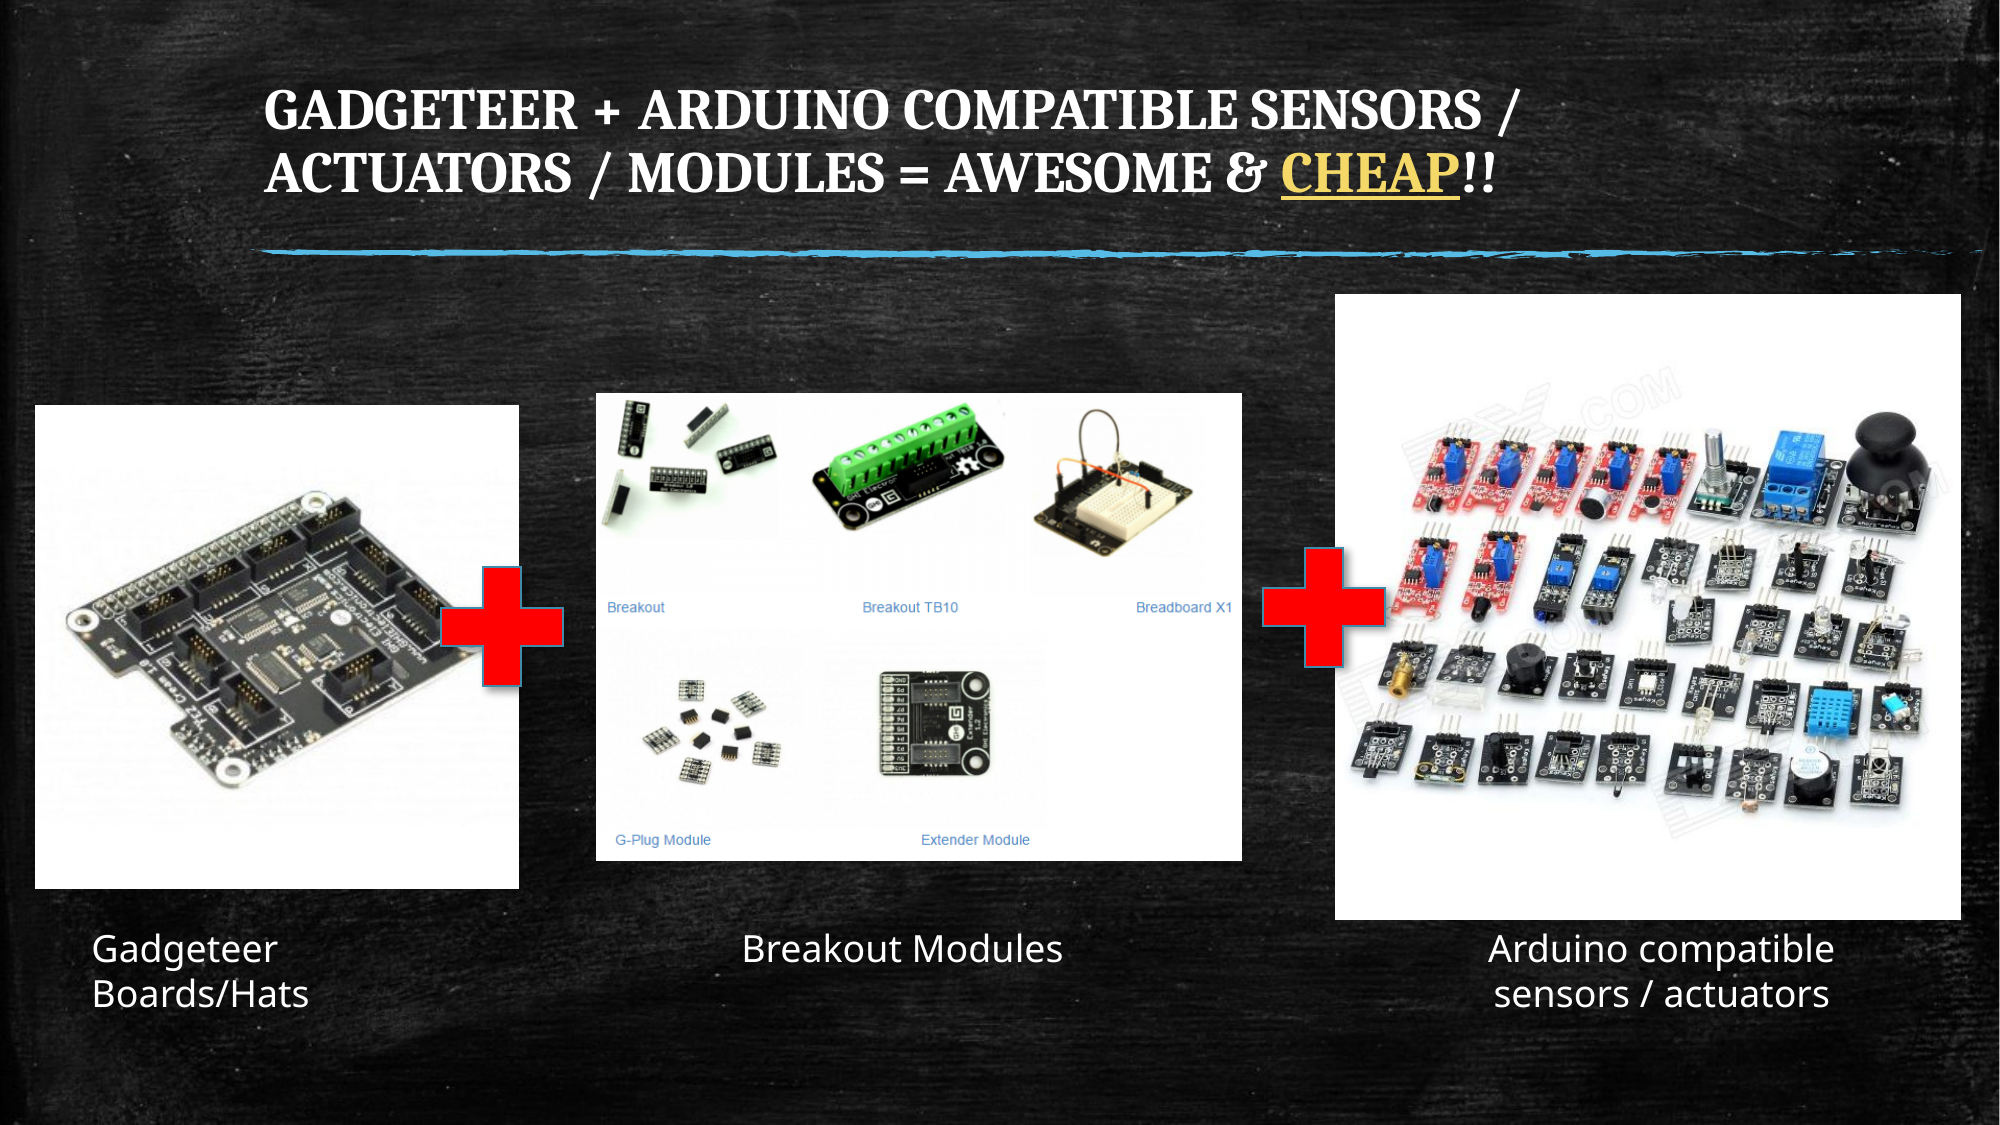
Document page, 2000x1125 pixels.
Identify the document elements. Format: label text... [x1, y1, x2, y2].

text_box [1262, 547, 1335, 668]
text_box Arduino compatible sensors / actuators [1461, 921, 1862, 1023]
text_box [519, 566, 564, 687]
title GADGETEER + ARDUINO COMPATIBLE SENSORS / ACTUATORS / MODULES = AWESOME & CHEAP!! [249, 45, 1750, 213]
text_box Breakout Modules [726, 917, 1127, 978]
text_box Gadgeteer Boards/Hats [76, 917, 477, 1023]
picture [1335, 294, 1961, 921]
picture [596, 393, 1242, 861]
picture [35, 405, 519, 889]
